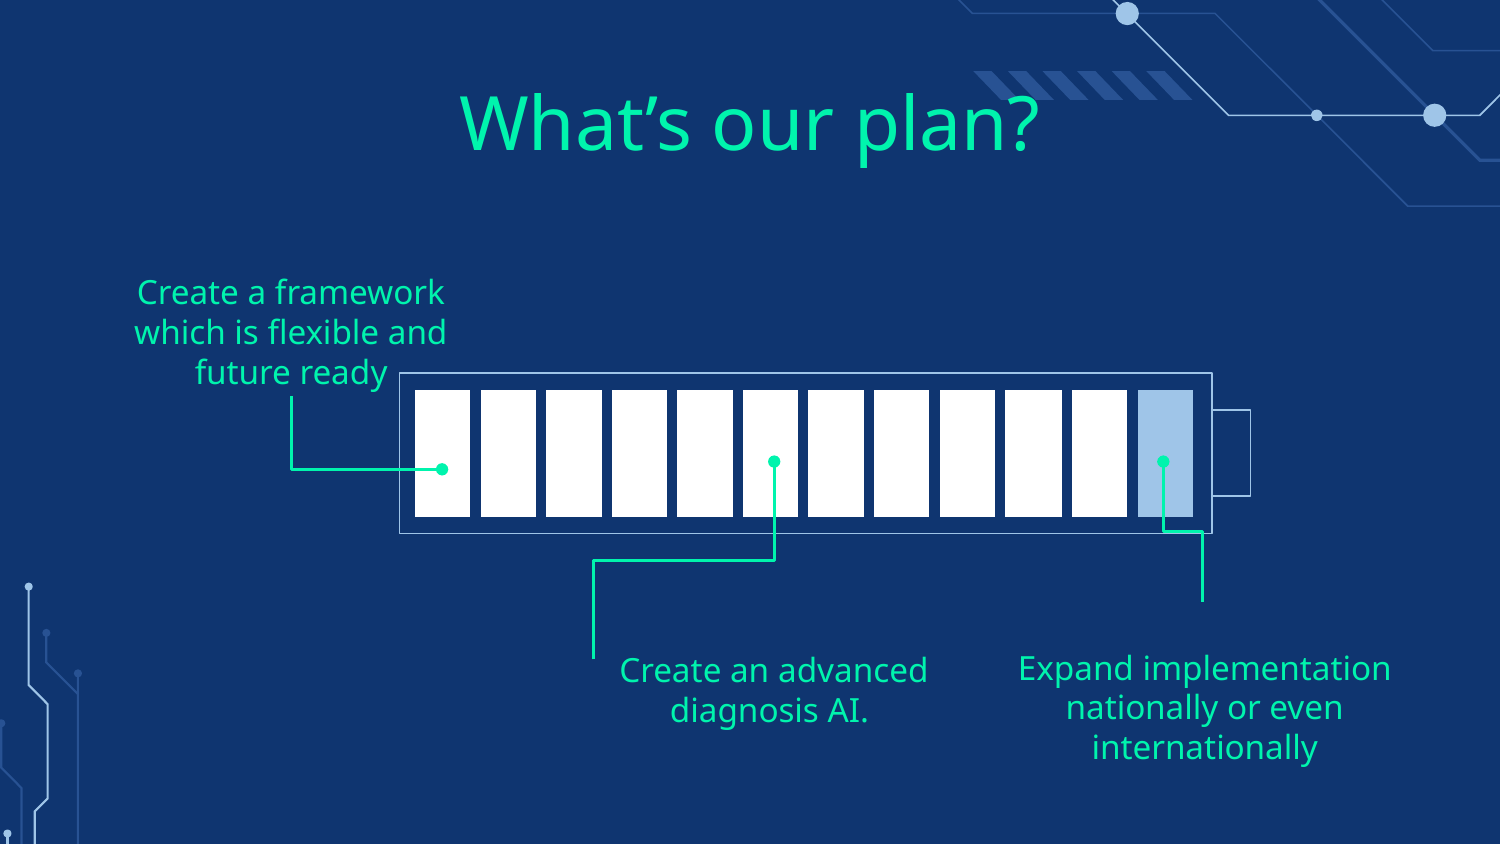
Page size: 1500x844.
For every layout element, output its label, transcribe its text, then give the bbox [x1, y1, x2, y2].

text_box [1112, 511, 1254, 552]
text_box Create a framework which is flexible and future ready [119, 265, 463, 396]
title What’s our plan? [118, 75, 1382, 156]
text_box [329, 356, 404, 509]
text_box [593, 461, 775, 660]
text_box Create an advanced diagnosis AI. [590, 619, 958, 758]
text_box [399, 372, 1251, 534]
text_box Expand implementation nationally or even internationally [1007, 653, 1403, 760]
